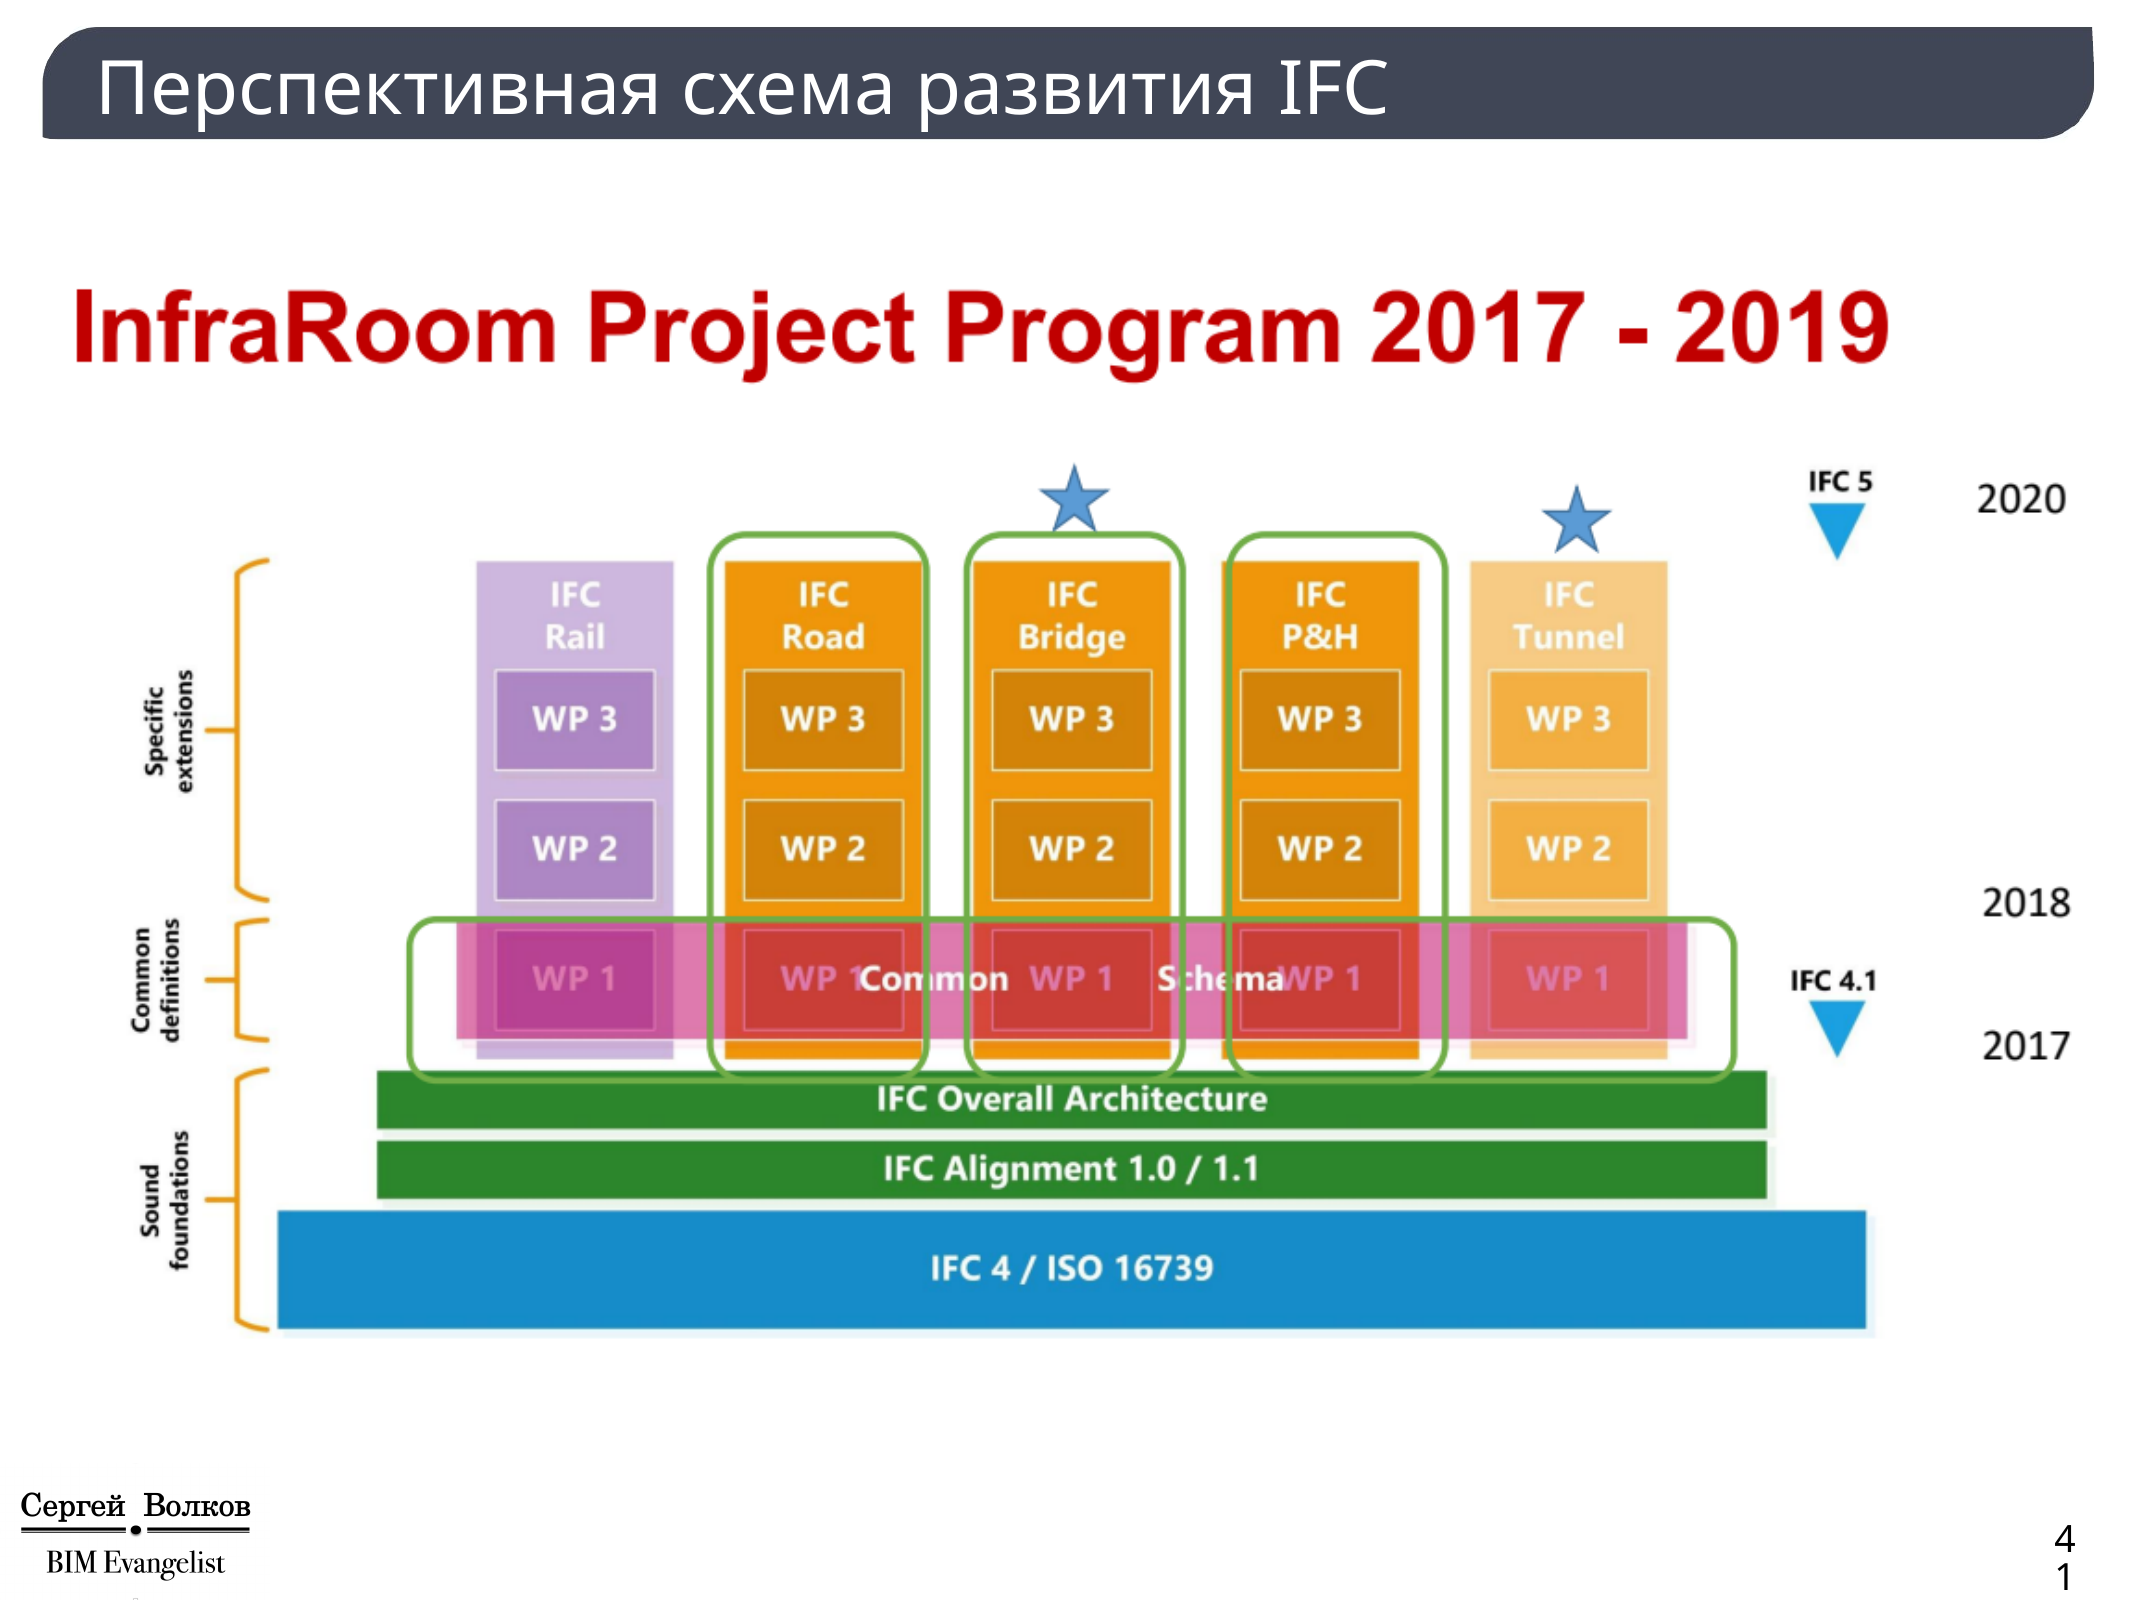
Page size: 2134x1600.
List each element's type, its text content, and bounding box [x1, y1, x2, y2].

list Перспективная схема развития IFC [86, 29, 2047, 139]
picture [38, 26, 2095, 143]
picture [0, 1462, 270, 1600]
slide_number 41 [2045, 1506, 2087, 1570]
picture [44, 273, 2089, 1347]
